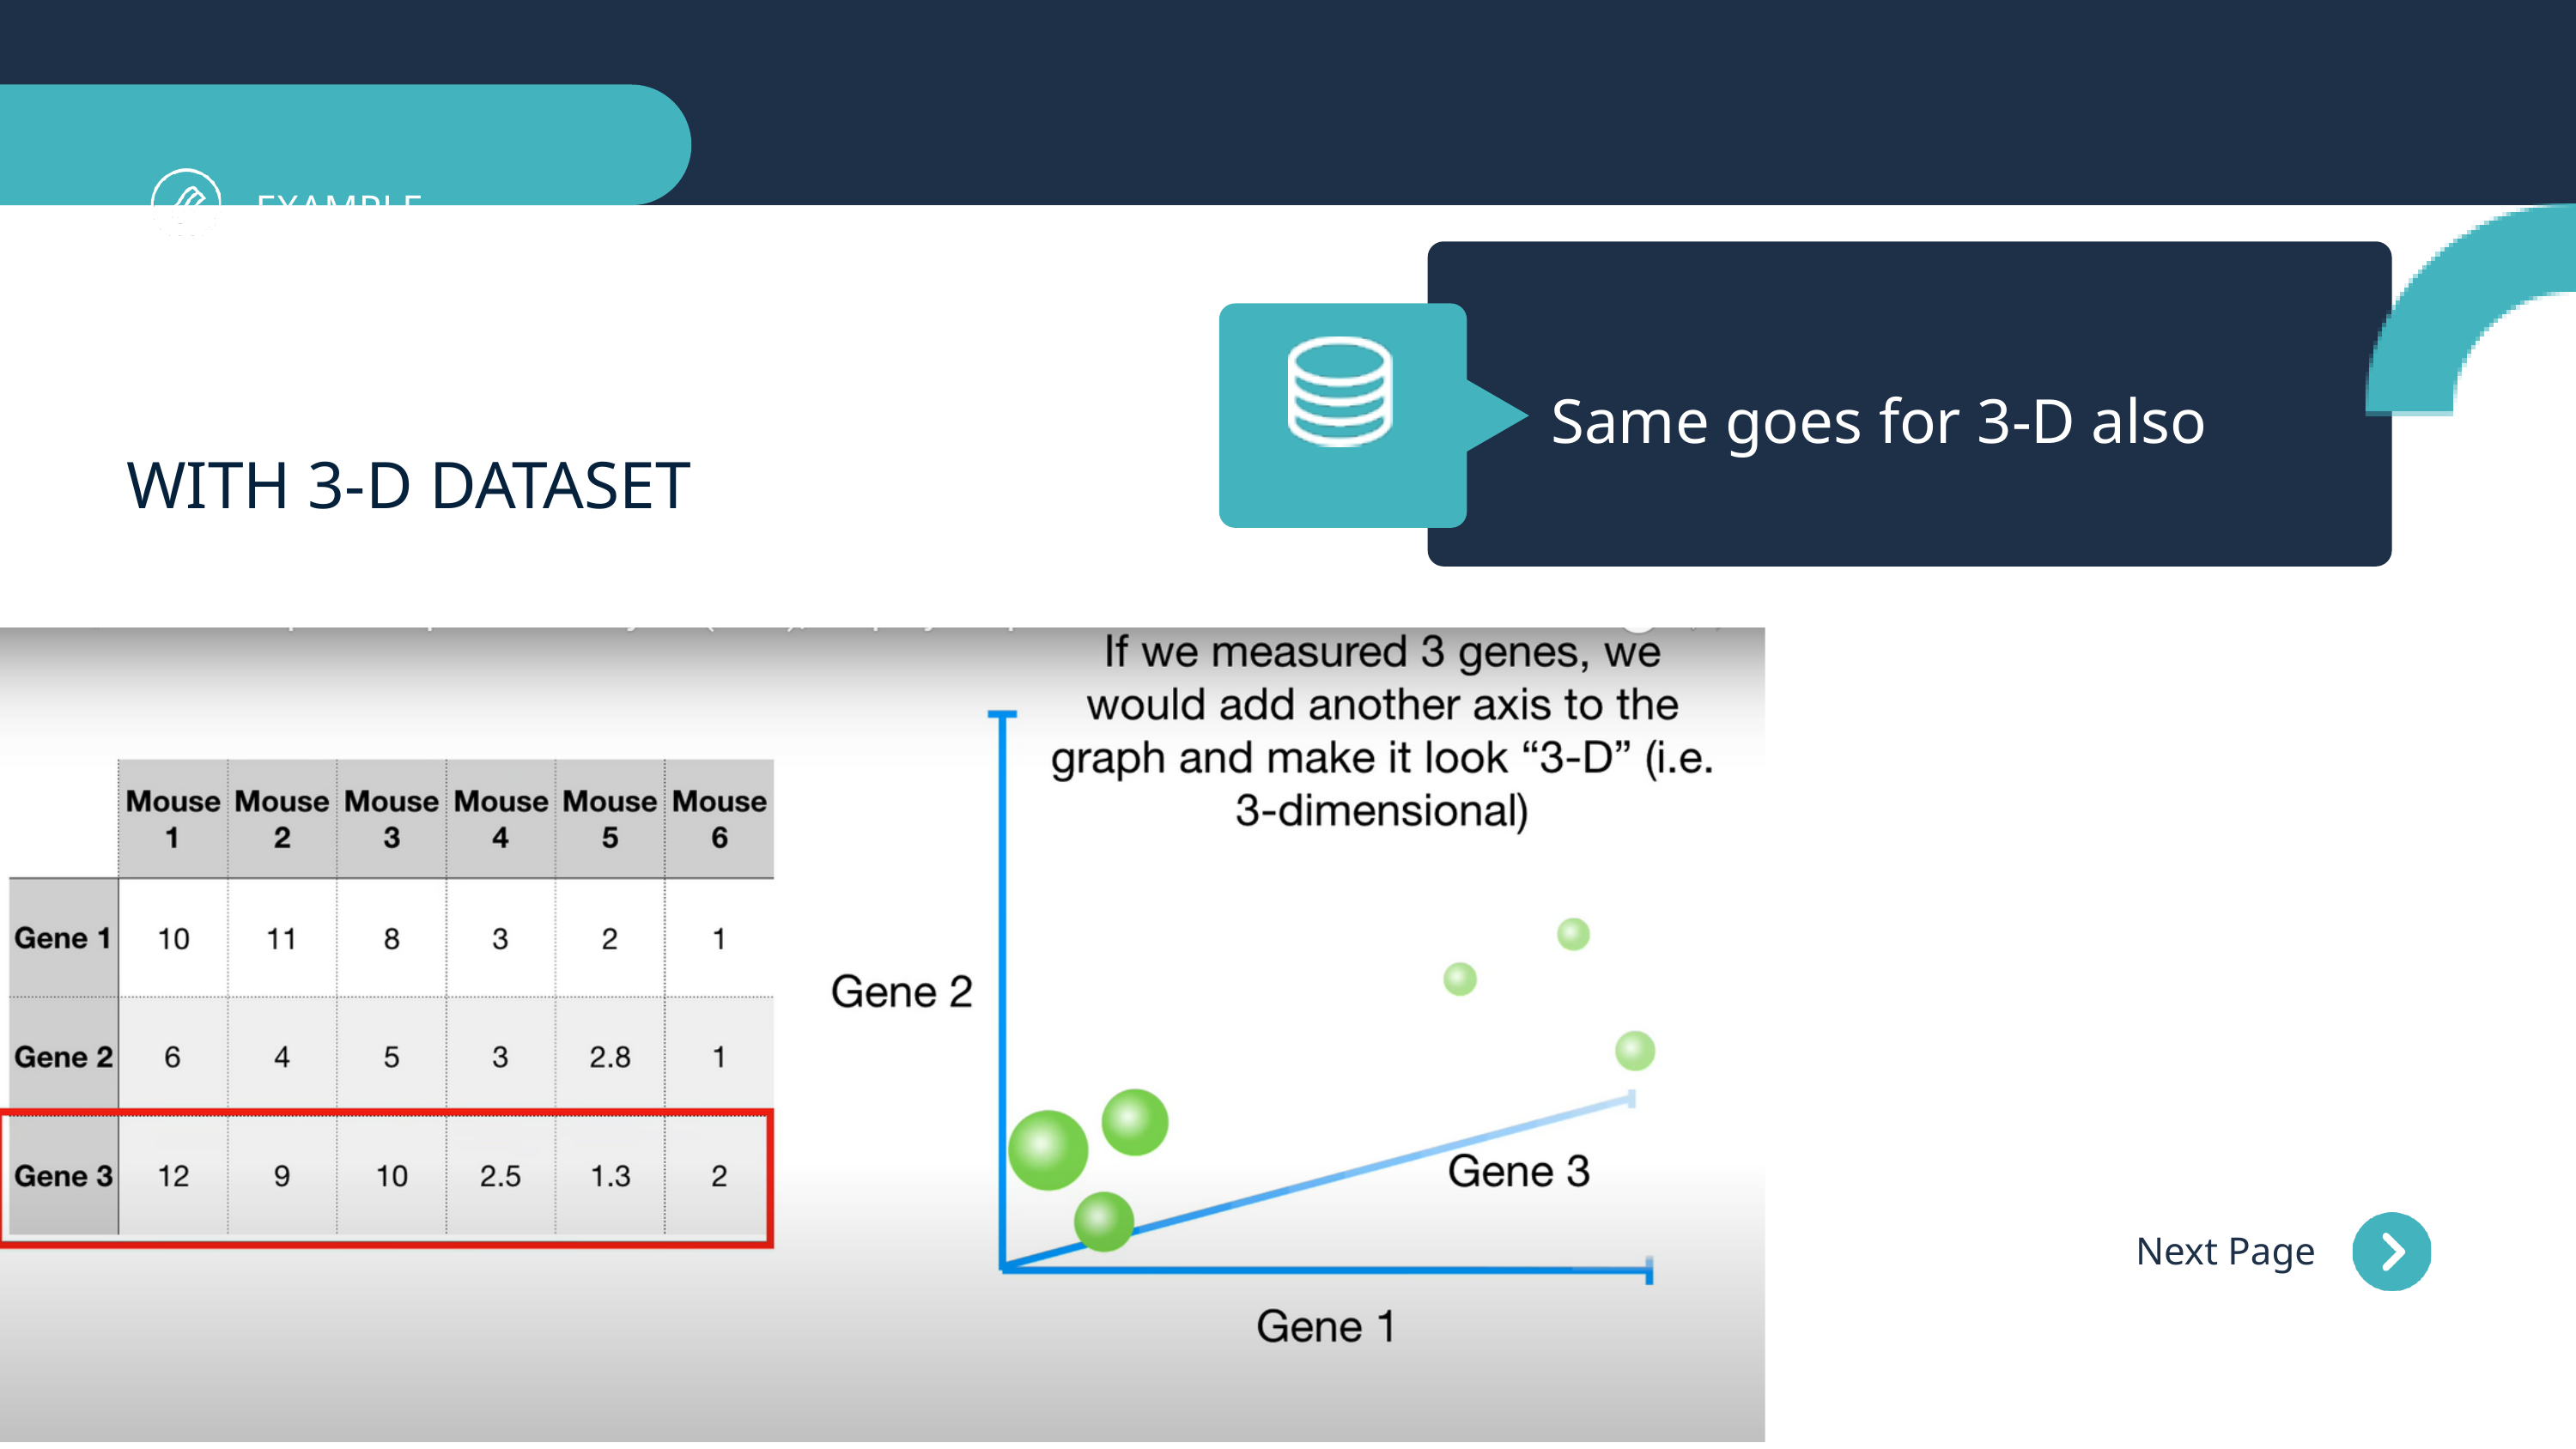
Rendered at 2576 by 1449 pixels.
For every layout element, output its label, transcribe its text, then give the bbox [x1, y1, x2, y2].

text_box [1458, 383, 1534, 449]
text_box WITH 3-D DATASET [126, 448, 1136, 522]
text_box [0, 0, 2576, 205]
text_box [1427, 241, 2392, 567]
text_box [1218, 303, 1467, 529]
text_box [2365, 203, 2576, 416]
text_box [2352, 1212, 2432, 1291]
text_box [148, 168, 222, 242]
text_box Next Page [2002, 1220, 2317, 1273]
text_box [0, 627, 1765, 1442]
text_box EXAMPLE [255, 177, 612, 230]
